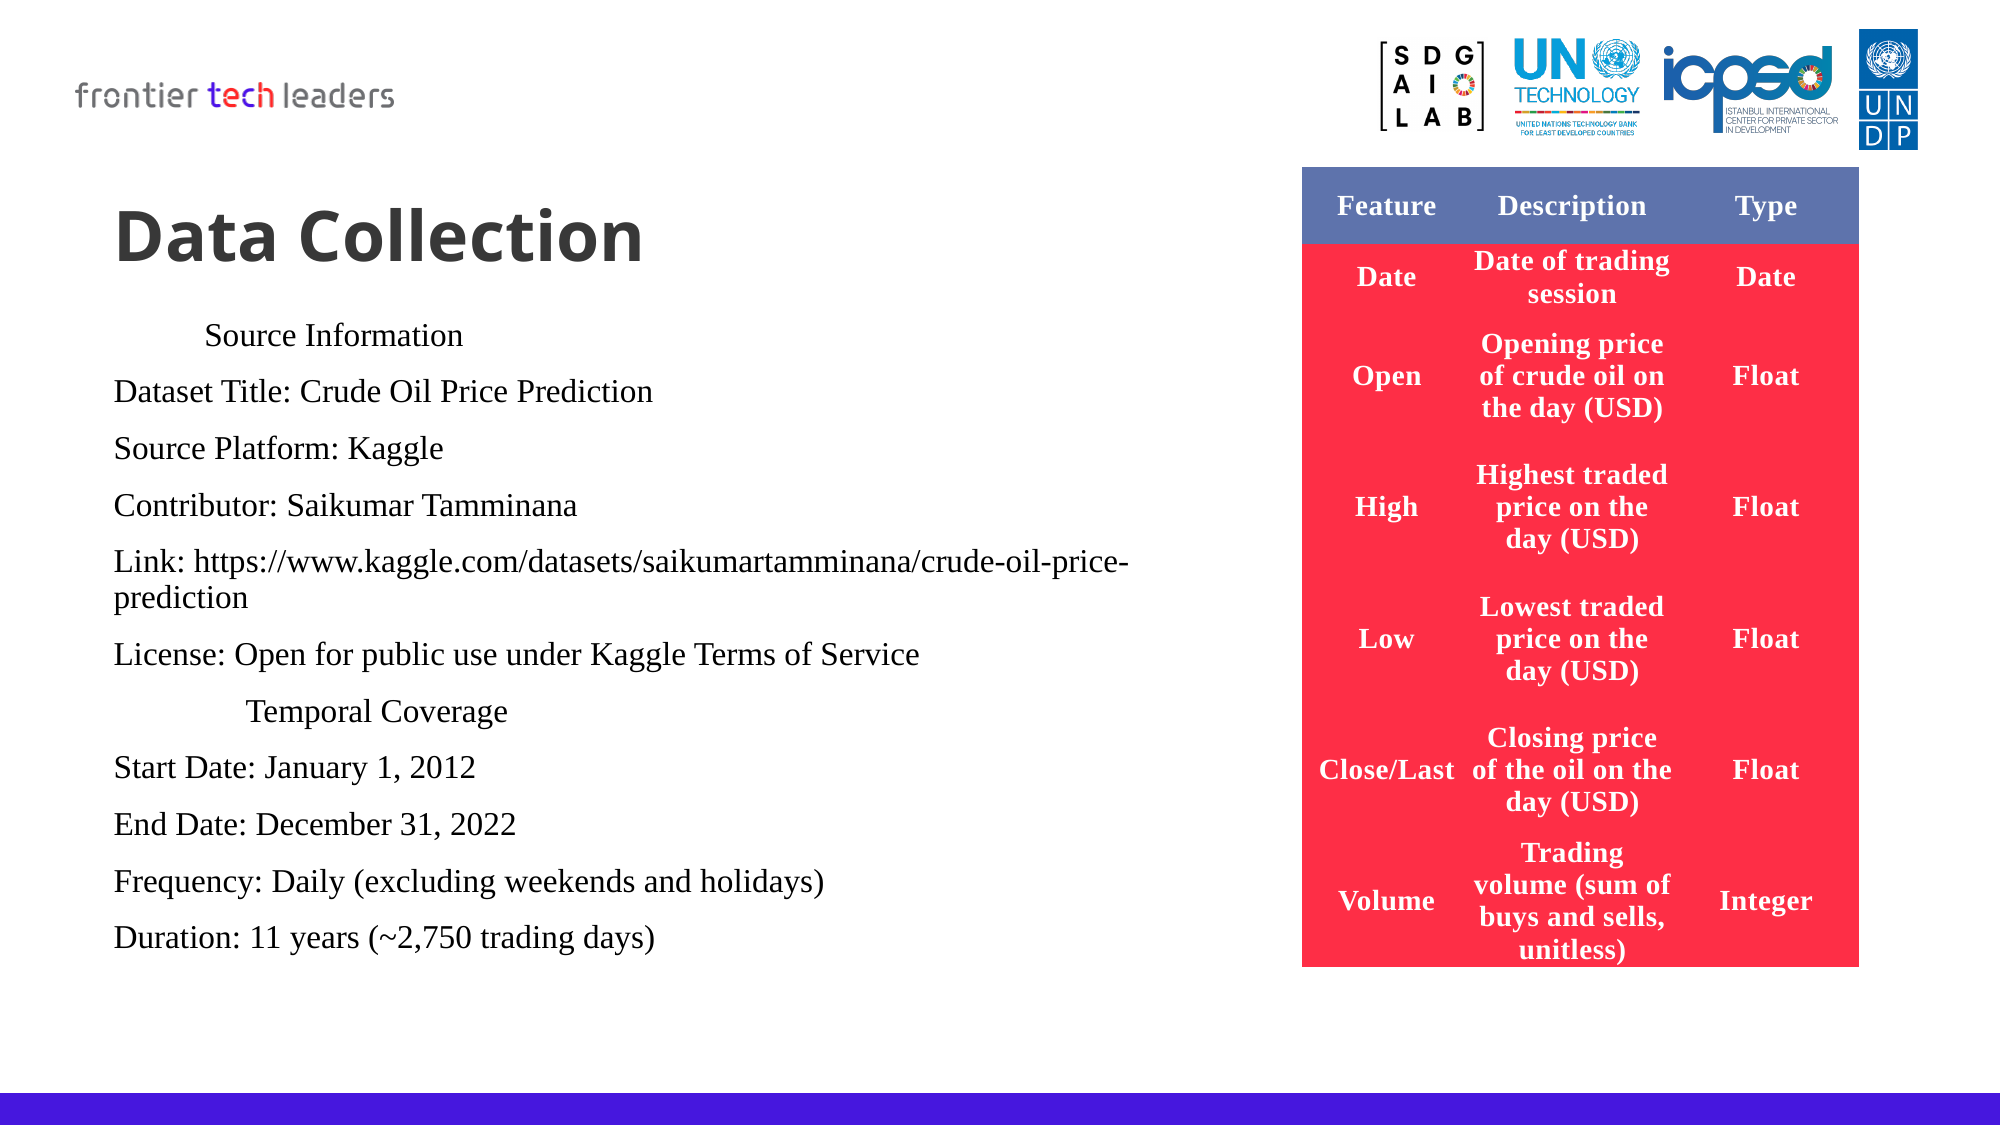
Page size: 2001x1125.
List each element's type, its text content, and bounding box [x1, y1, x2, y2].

picture [75, 82, 394, 108]
table_cell Opening price of crude oil on the day (USD) [1472, 310, 1673, 441]
table_cell Closing price of the oil on the day (USD) [1472, 704, 1673, 835]
table_cell Integer [1673, 835, 1859, 967]
table_header Feature [1302, 167, 1472, 244]
table_cell High [1302, 441, 1472, 573]
table_header Description [1472, 167, 1673, 244]
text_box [1377, 29, 1918, 150]
table_cell Volume [1302, 835, 1472, 967]
table_header Type [1673, 167, 1859, 244]
table_cell Float [1673, 573, 1859, 704]
table_cell Float [1673, 441, 1859, 573]
text_box [0, 1093, 2000, 1125]
table_cell Date [1302, 244, 1472, 310]
table_cell Lowest traded price on the day (USD) [1472, 573, 1673, 704]
table_cell Close/Last [1302, 704, 1472, 835]
text_box Data Collection [106, 191, 906, 287]
table_cell Open [1302, 310, 1472, 441]
table_cell Highest traded price on the day (USD) [1472, 441, 1673, 573]
text_box Source Information Dataset Title: Crude Oil Price Prediction Source Platform: Kaggle Contributor: Saikumar Tamminana Link: https://www.kaggle.com/datasets/saikumartamminana/crude-oil-price-prediction License: Open for public use under Kaggle Terms of Service Temporal Coverage Start Date: January 1, 2012 End Date: December 31, 2022 Frequency: Daily (excluding weekends and holidays) Duration: 11 years (~2,750 trading days) [106, 309, 1264, 969]
table_cell Float [1673, 704, 1859, 835]
table_cell Trading volume (sum of buys and sells, unitless) [1472, 835, 1673, 967]
table_cell Date of trading session [1472, 244, 1673, 310]
table_cell Float [1673, 310, 1859, 441]
table_cell Date [1673, 244, 1859, 310]
table_cell Low [1302, 573, 1472, 704]
